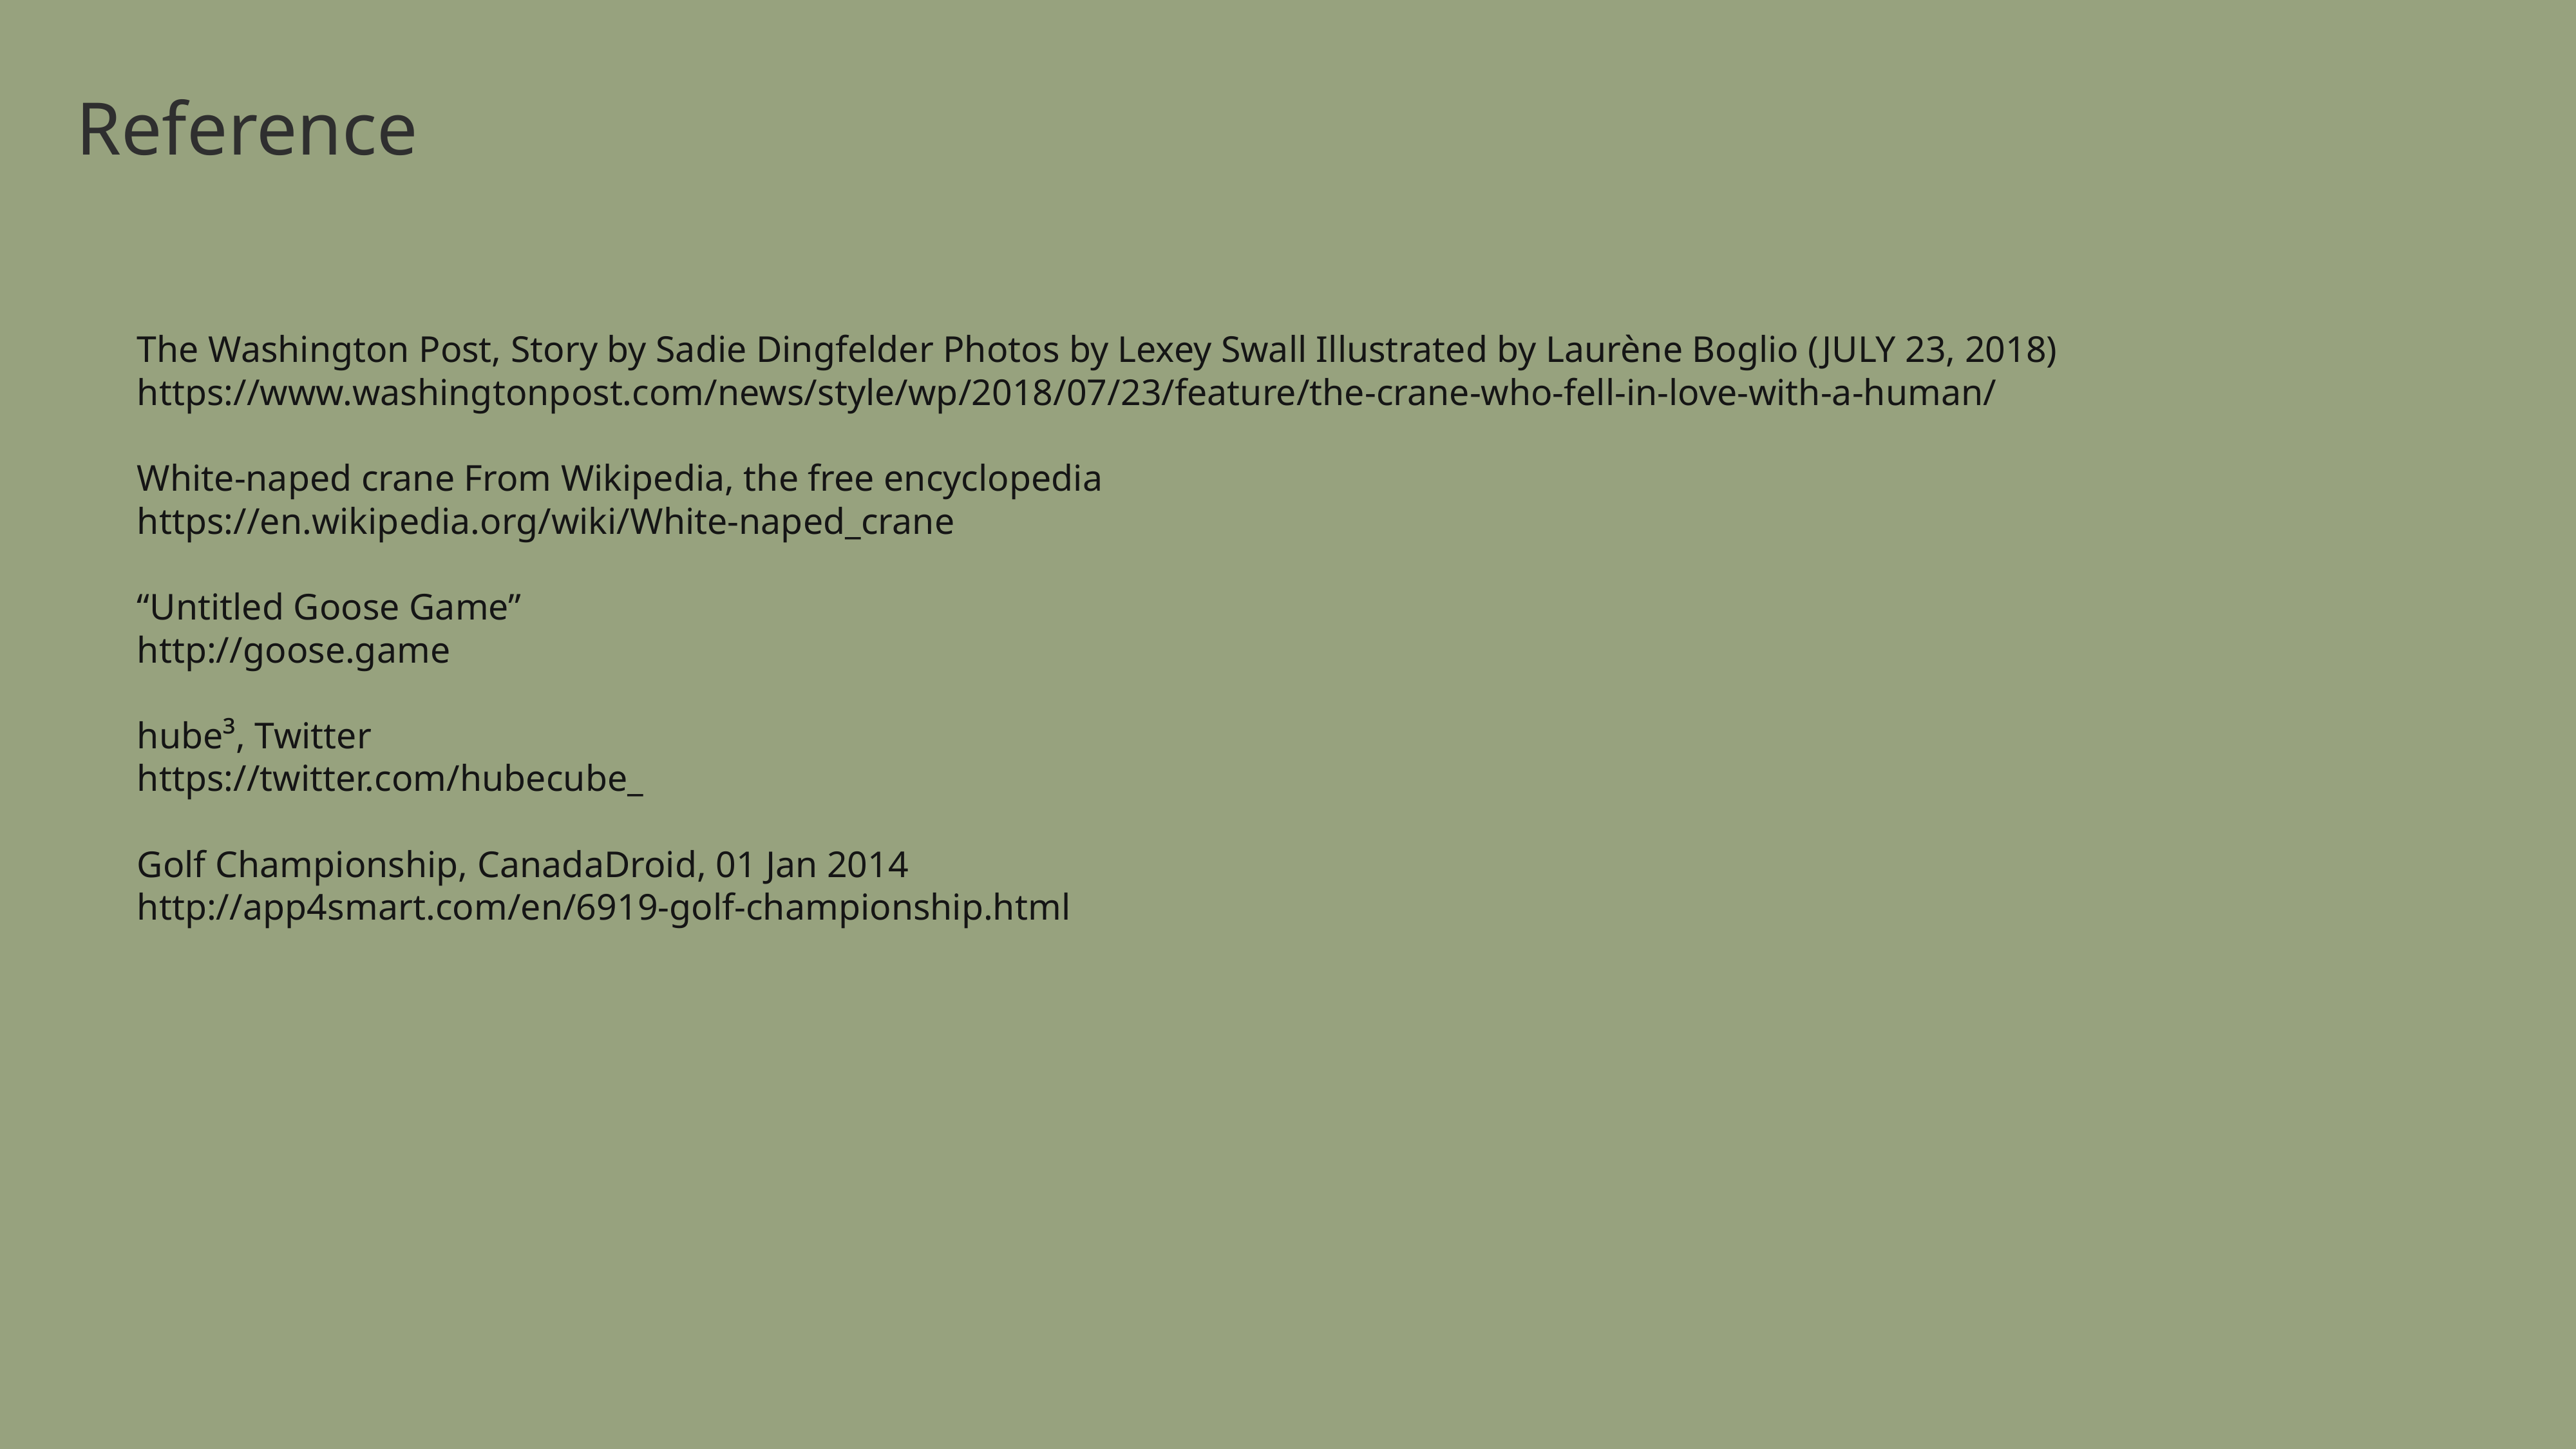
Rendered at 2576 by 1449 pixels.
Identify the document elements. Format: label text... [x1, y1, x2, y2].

text_box Reference [71, 62, 591, 175]
list The Washington Post, Story by Sadie Dingfelder Photos by Lexey Swall Illustrated by Laurène Boglio (JULY 23, 2018) https://www.washingtonpost.com/news/style/wp/2018/07/23/feature/the-crane-who-fell-in-love-with-a-human/ White-naped crane From Wikipedia, the free encyclopedia https://en.wikipedia.org/wiki/White-naped_crane “Untitled Goose Game” http://goose.game hube³, Twitter https://twitter.com/hubecube_ Golf Championship, CanadaDroid, 01 Jan 2014 http://app4smart.com/en/6919-golf-championship.html [131, 321, 2440, 1092]
